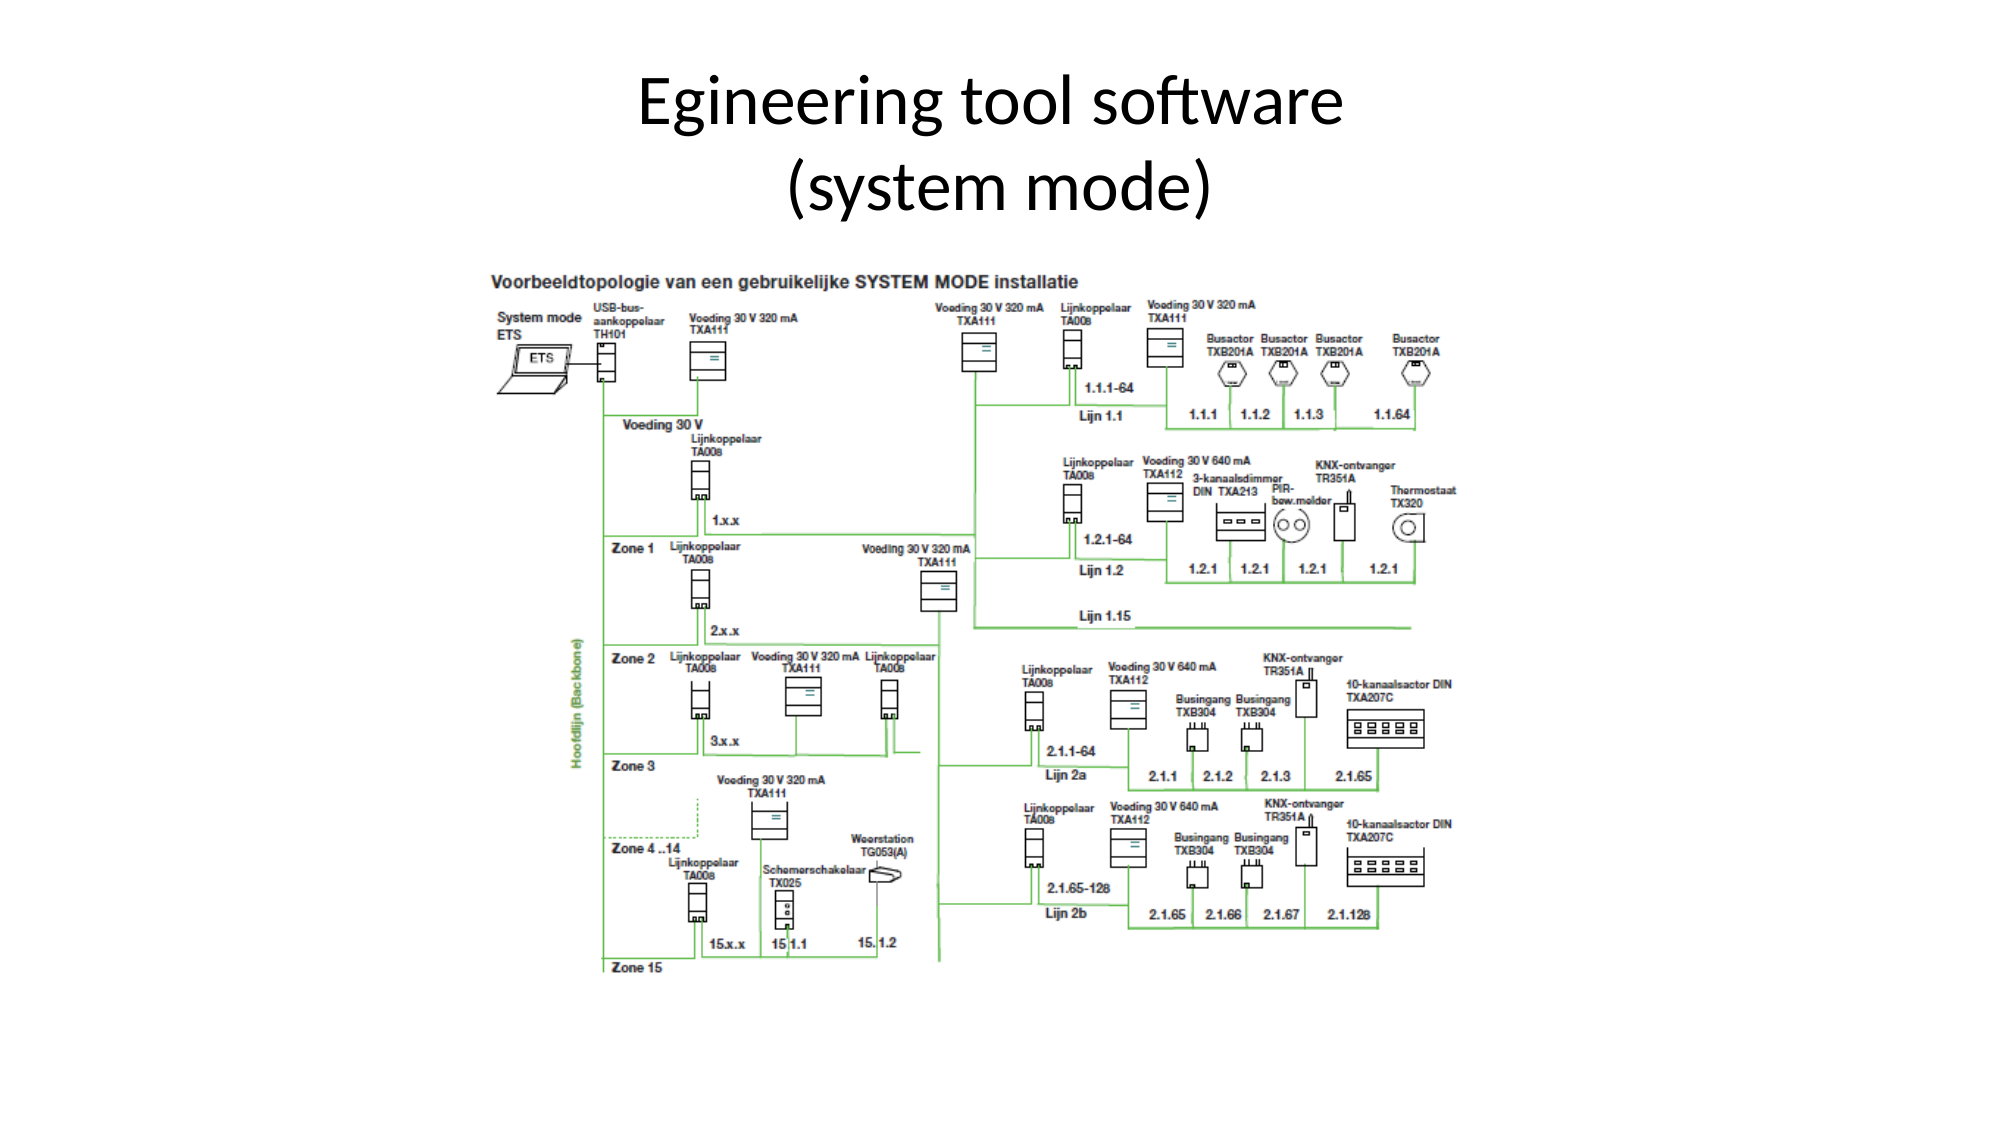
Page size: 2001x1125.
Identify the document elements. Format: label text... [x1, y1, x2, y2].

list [477, 262, 1523, 1006]
title Egineering tool software (system mode) [99, 45, 1900, 233]
